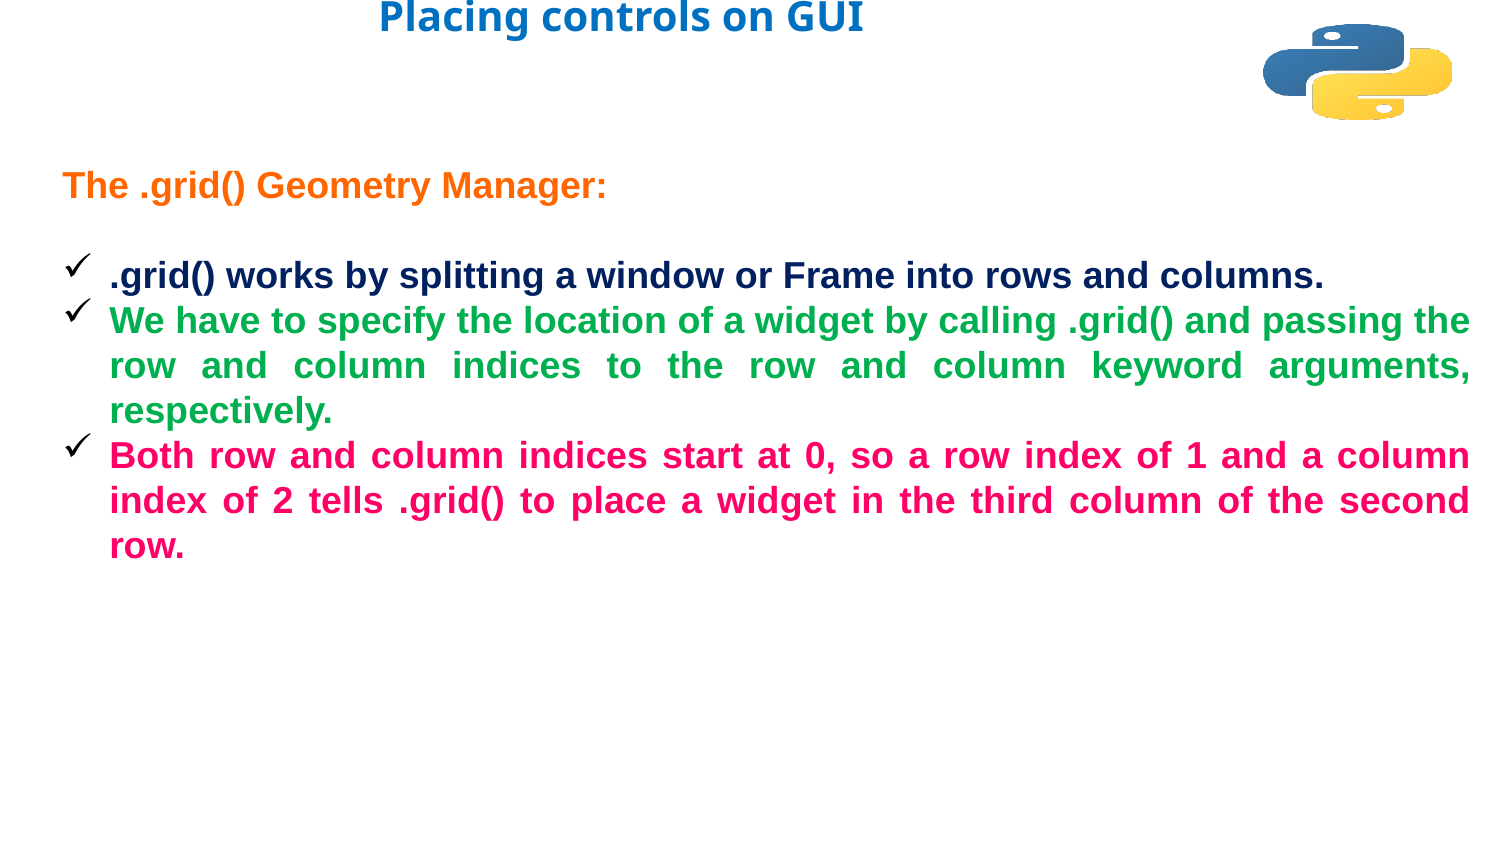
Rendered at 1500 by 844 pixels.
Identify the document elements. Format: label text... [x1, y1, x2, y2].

text_box Placing controls on GUI [112, 0, 1130, 7]
text_box The .grid() Geometry Manager: .grid() works by splitting a window or Frame into rows and columns. We have to specify the location of a widget by calling .grid() and passing the row and column indices to the row and column keyword arguments, respectively. Both row and column indices start at 0, so a row index of 1 and a column index of 2 tells .grid() to place a widget in the third column of the second row. [47, 153, 1487, 574]
picture [1262, 24, 1453, 120]
